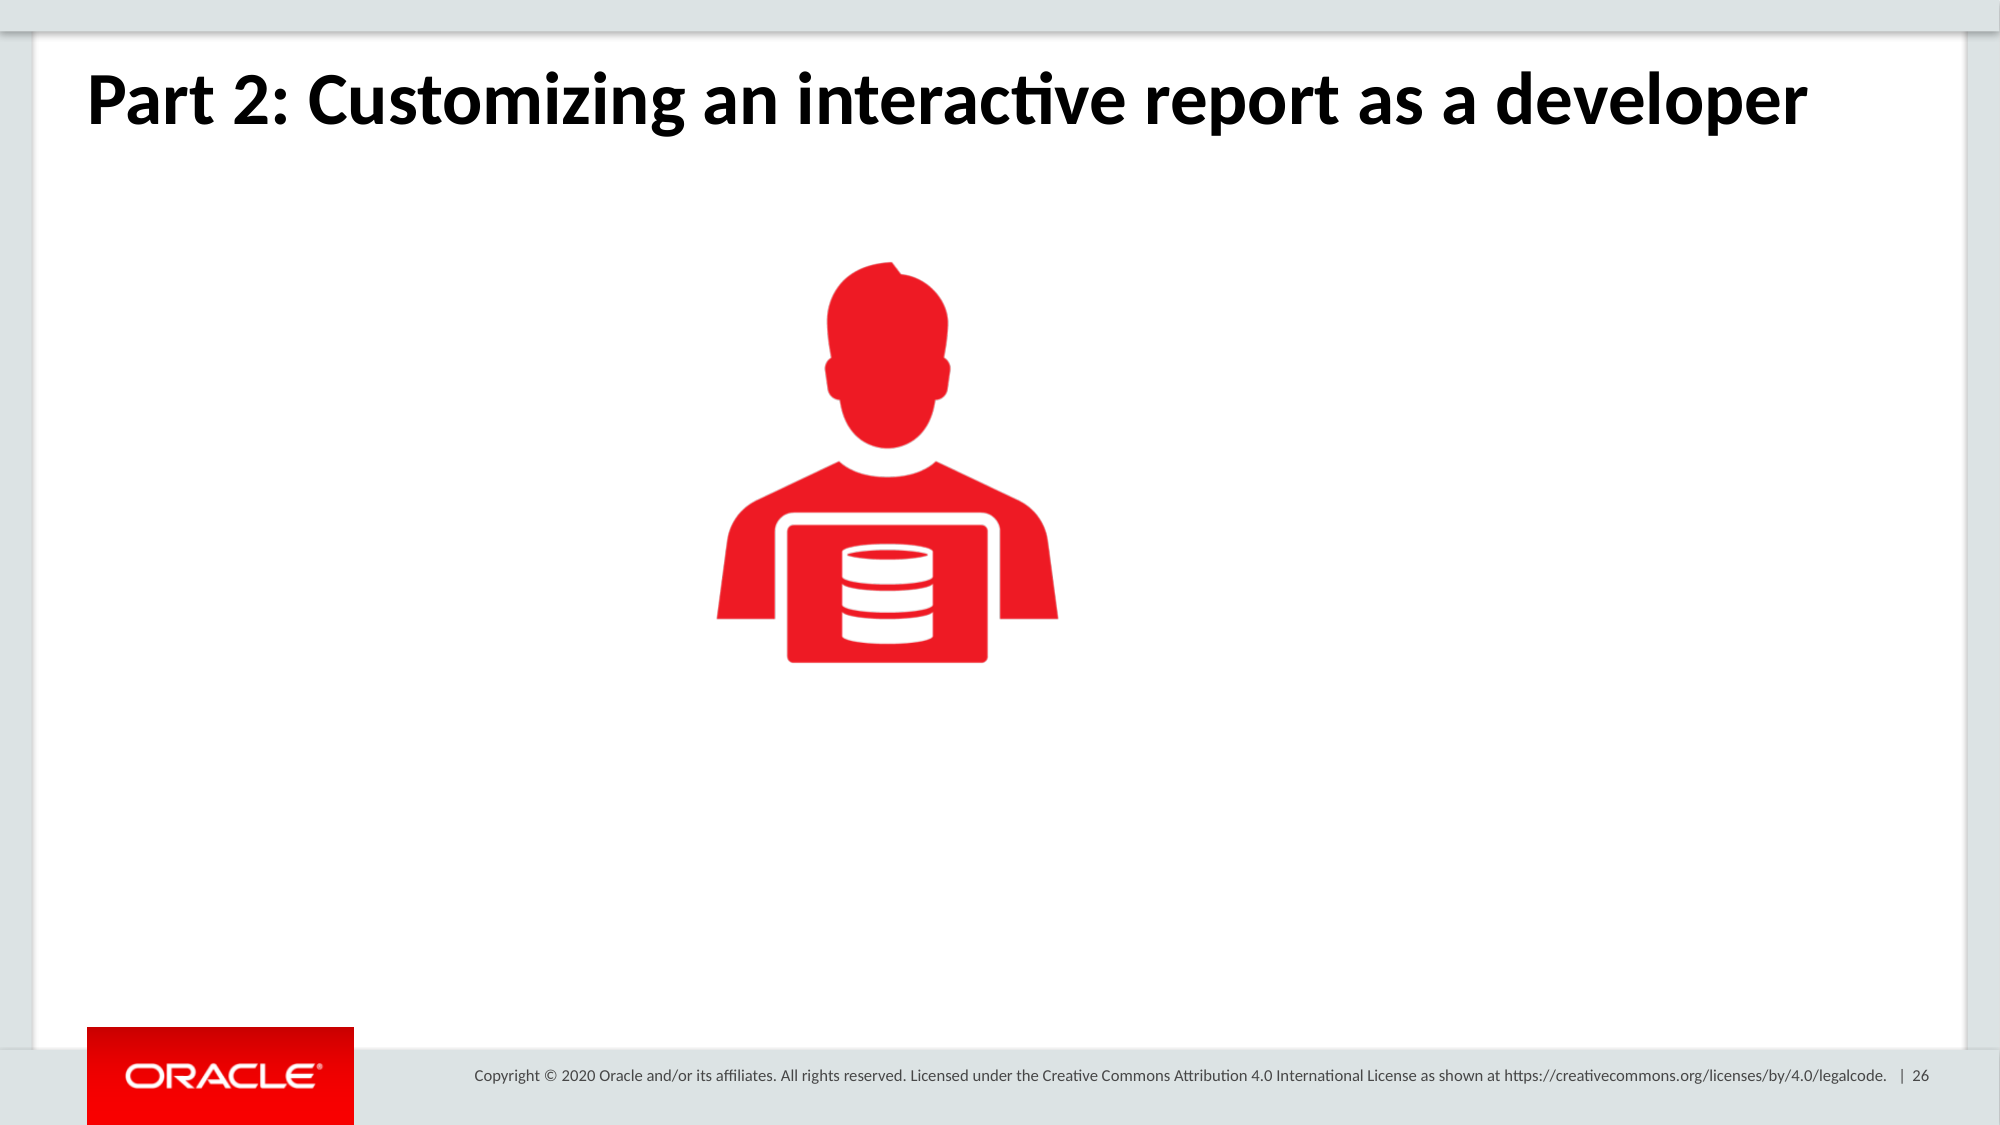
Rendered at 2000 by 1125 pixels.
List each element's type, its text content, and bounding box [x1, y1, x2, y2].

title Part 2: Customizing an interactive report as a developer [87, 66, 1913, 213]
picture [586, 162, 1188, 763]
picture [87, 1027, 354, 1125]
